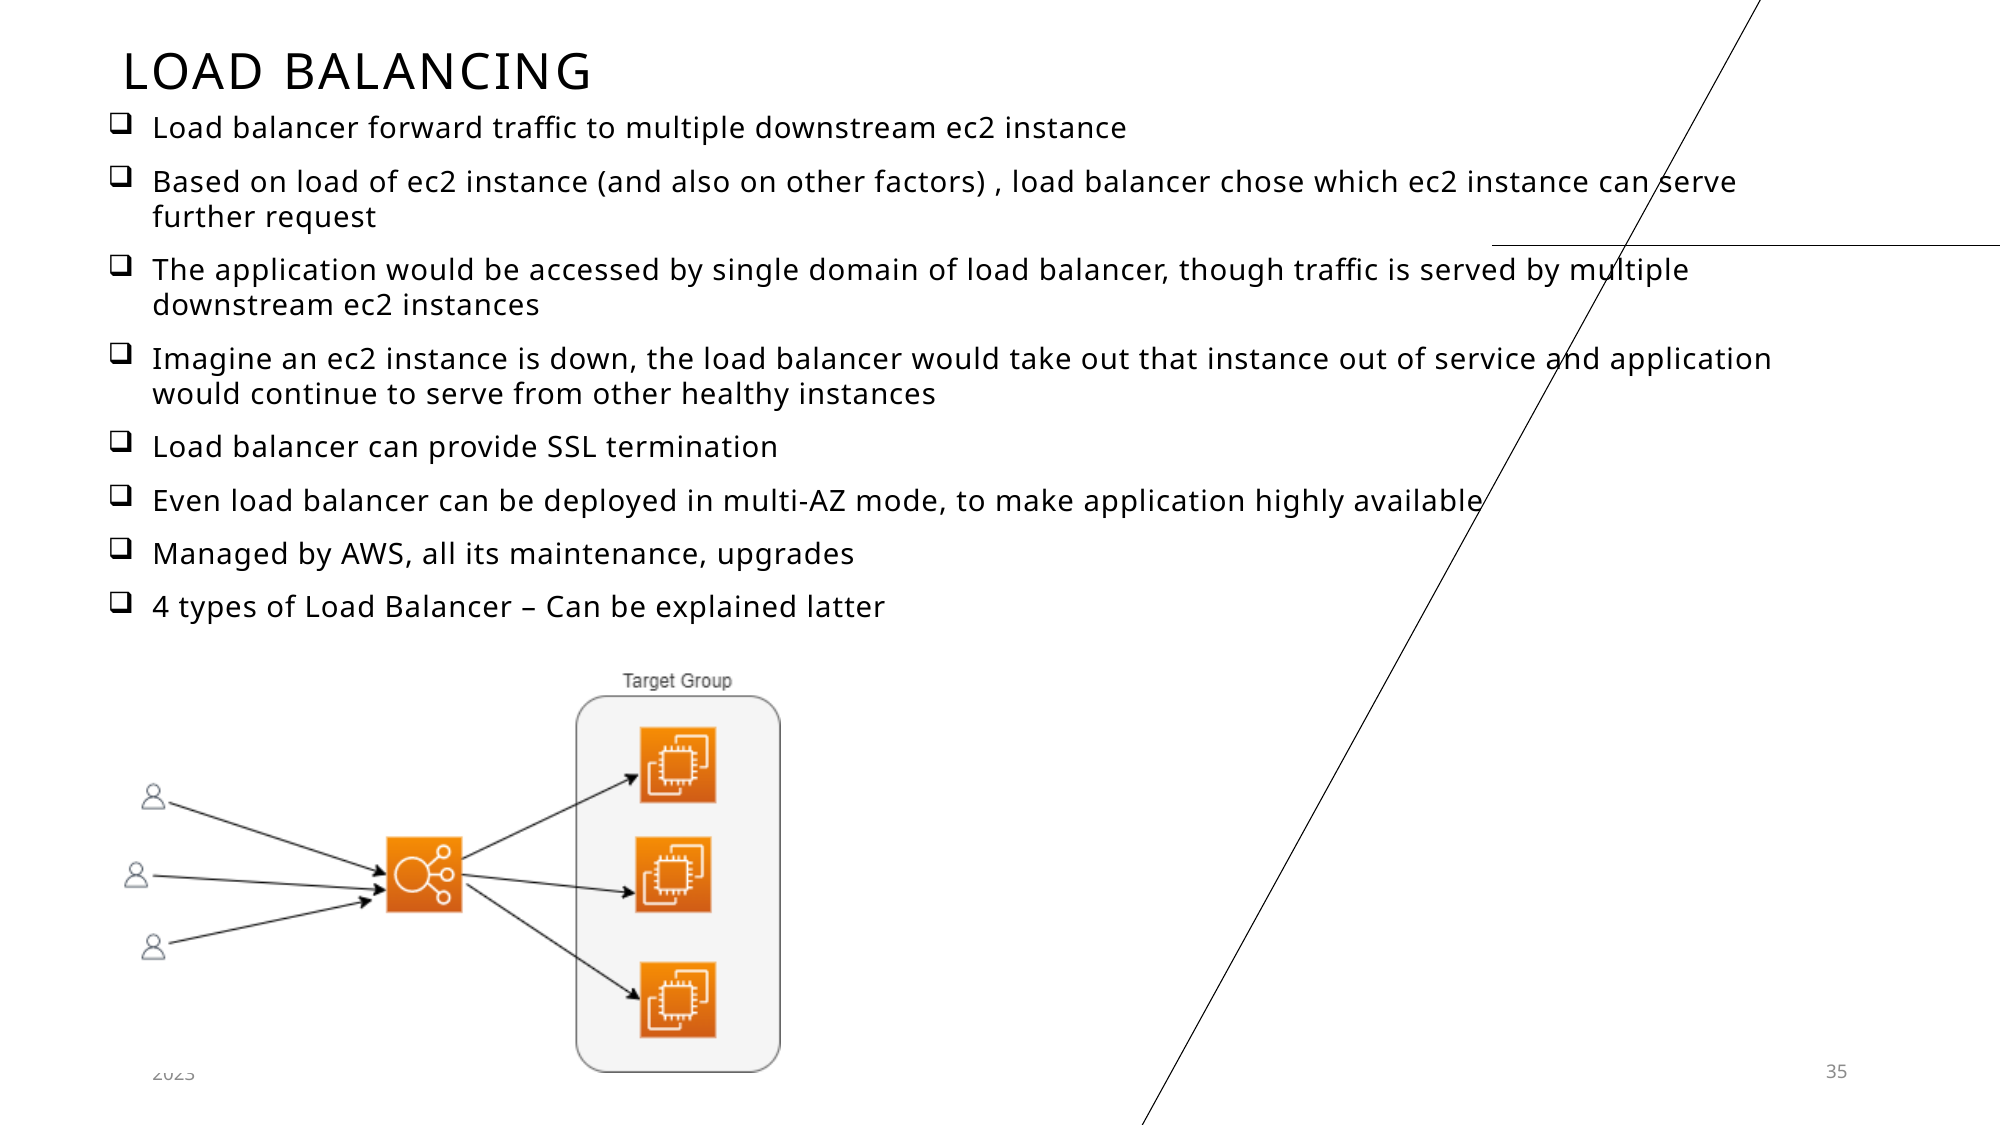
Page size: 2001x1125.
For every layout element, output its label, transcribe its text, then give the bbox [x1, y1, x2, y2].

list Load balancer forward traffic to multiple downstream ec2 instance Based on load of ec2 instance (and also on other factors) , load balancer chose which ec2 instance can serve further request The application would be accessed by single domain of load balancer, though traffic is served by multiple downstream ec2 instances Imagine an ec2 instance is down, the load balancer would take out that instance out of service and application would continue to serve from other healthy instances Load balancer can provide SSL termination Even load balancer can be deployed in multi-AZ mode, to make application highly available Managed by AWS, all its maintenance, upgrades 4 types of Load Balancer – Can be explained latter [93, 102, 1848, 632]
slide_number 35 [1412, 1042, 1863, 1103]
title Load balancing [108, 23, 1311, 102]
picture [120, 669, 781, 1073]
slide_number 2023 [137, 1073, 338, 1103]
